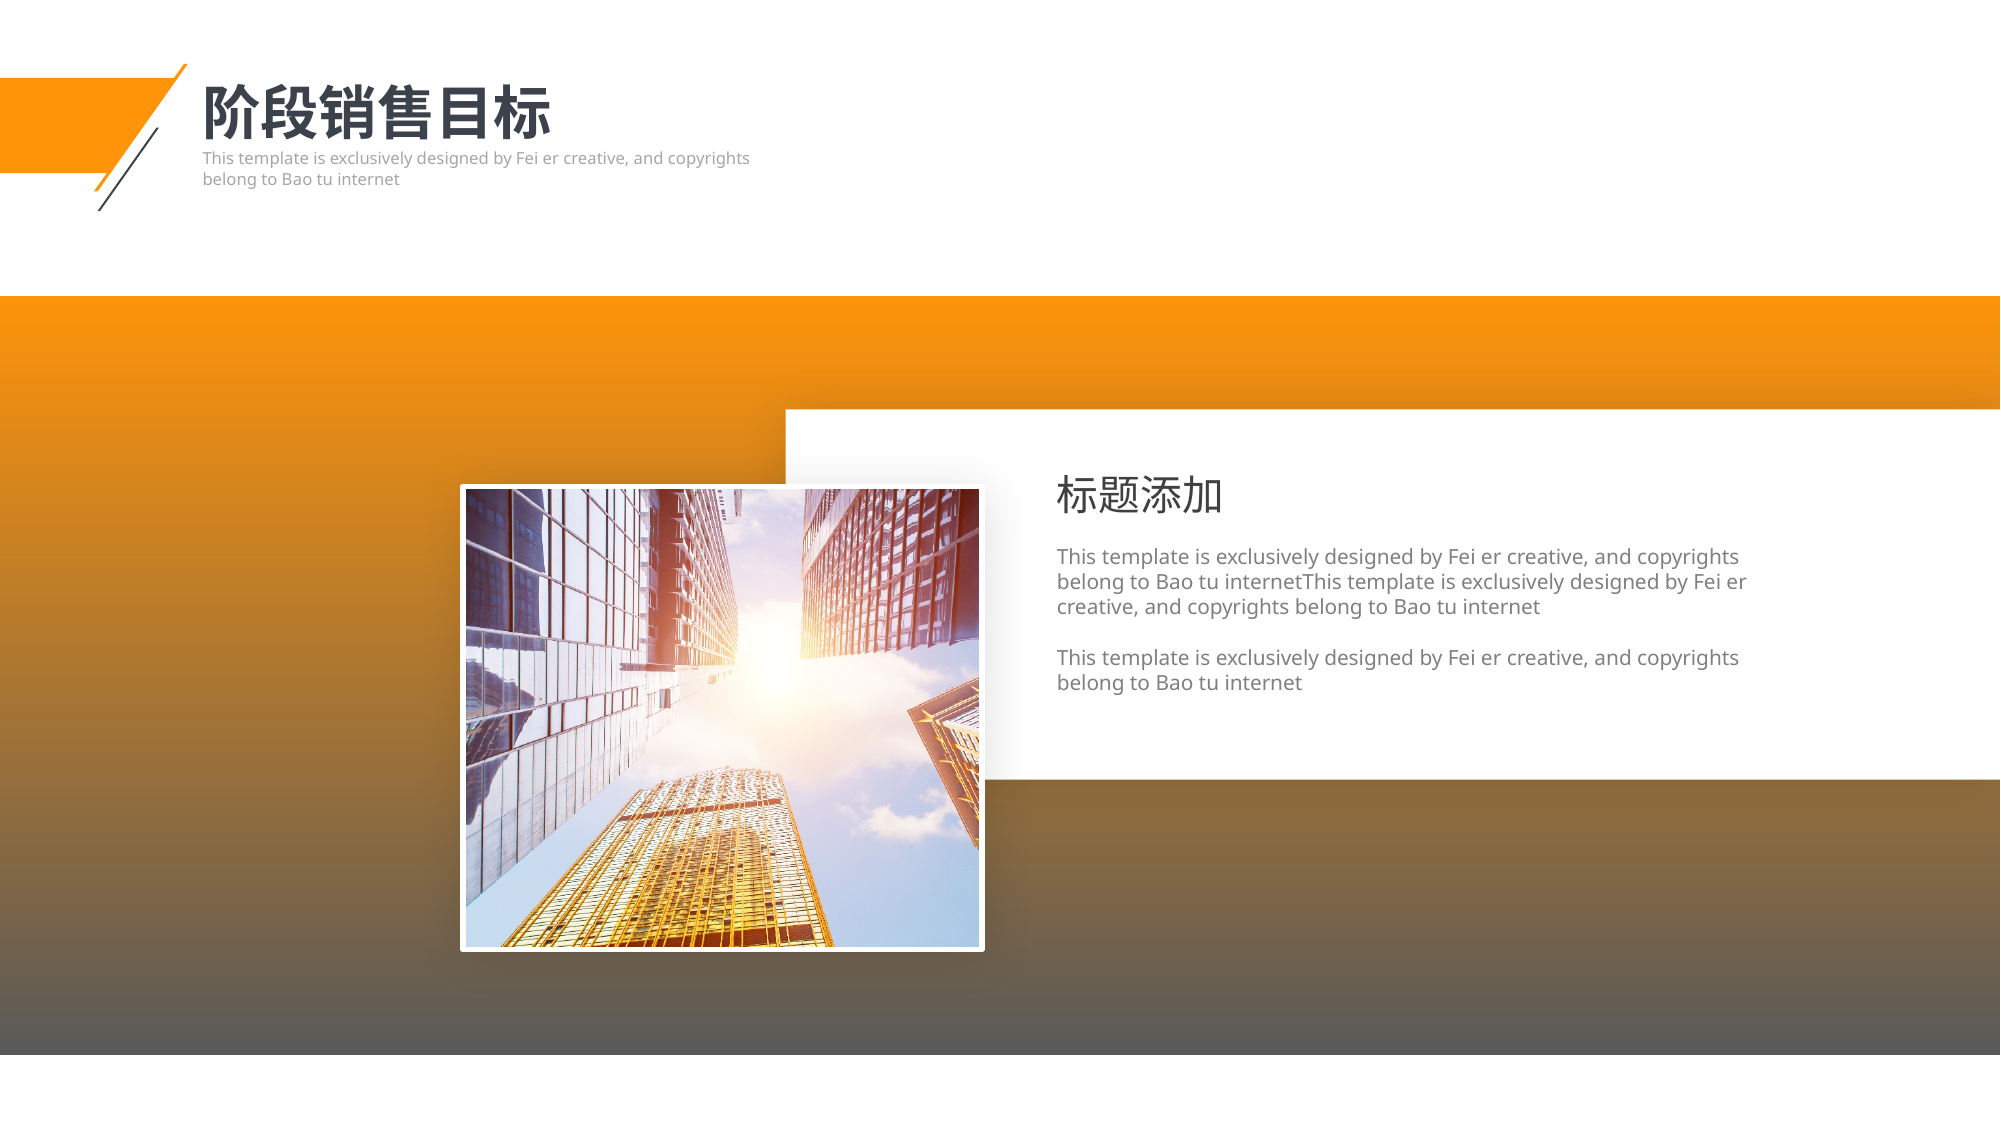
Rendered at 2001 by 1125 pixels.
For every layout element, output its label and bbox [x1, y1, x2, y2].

text_box [91, 62, 190, 193]
picture [462, 486, 982, 950]
text_box [1042, 461, 1814, 719]
text_box [0, 76, 178, 175]
text_box [187, 68, 790, 197]
text_box [95, 126, 161, 213]
text_box [785, 408, 2000, 781]
text_box [0, 296, 2000, 1056]
